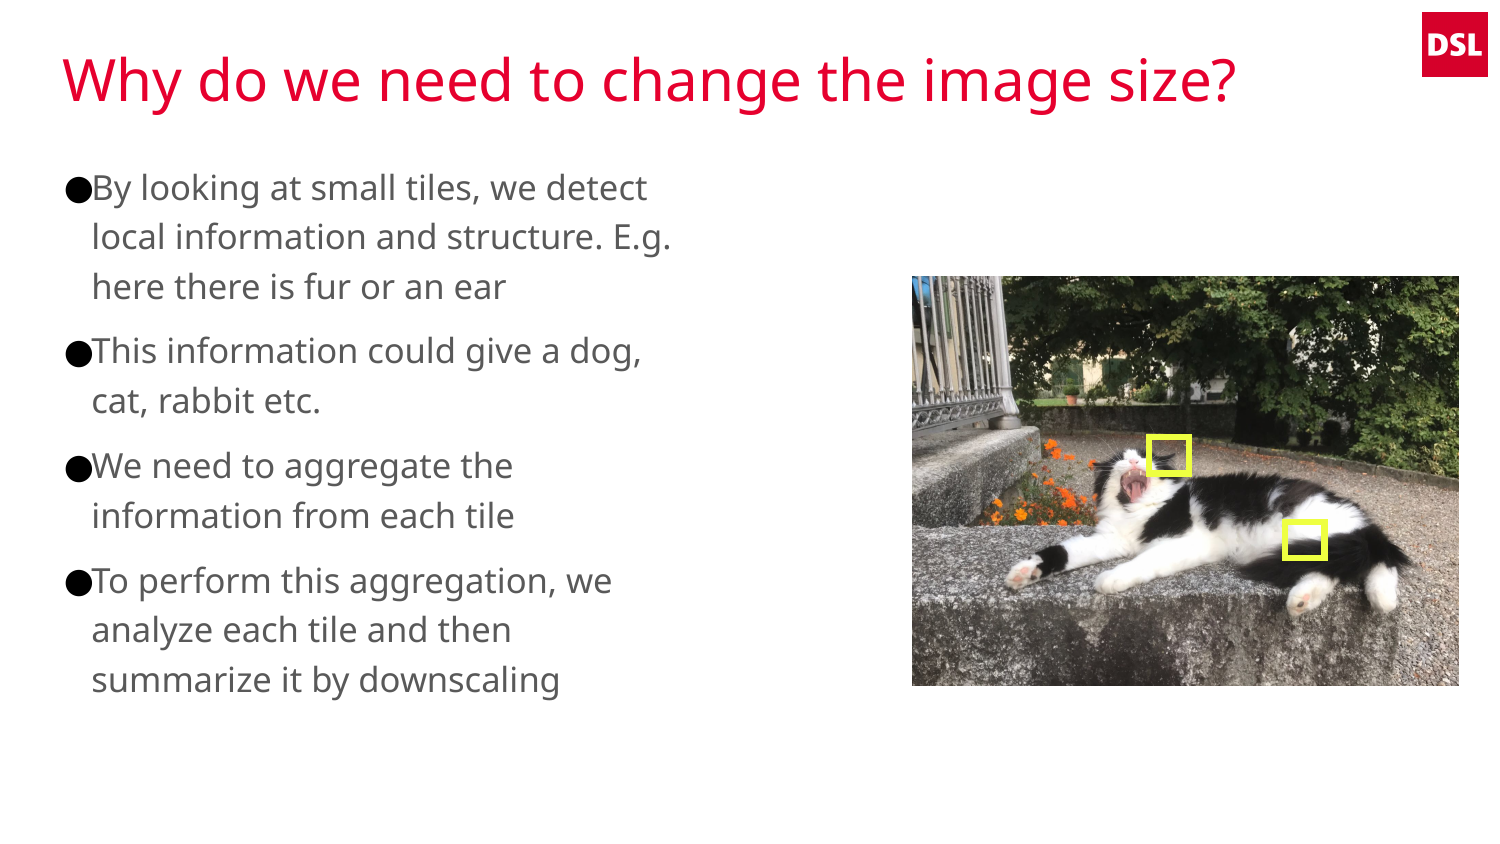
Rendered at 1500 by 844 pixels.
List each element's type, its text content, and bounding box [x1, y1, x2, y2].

picture [1422, 12, 1488, 77]
picture [912, 275, 1459, 686]
list By looking at small tiles, we detect local information and structure. E.g. here there is fur or an ear This information could give a dog, cat, rabbit etc. We need to aggregate the information from each tile To perform this aggregation, we analyze each tile and then summarize it by downscaling [51, 151, 708, 712]
title Why do we need to change the image size? [51, 35, 1449, 130]
